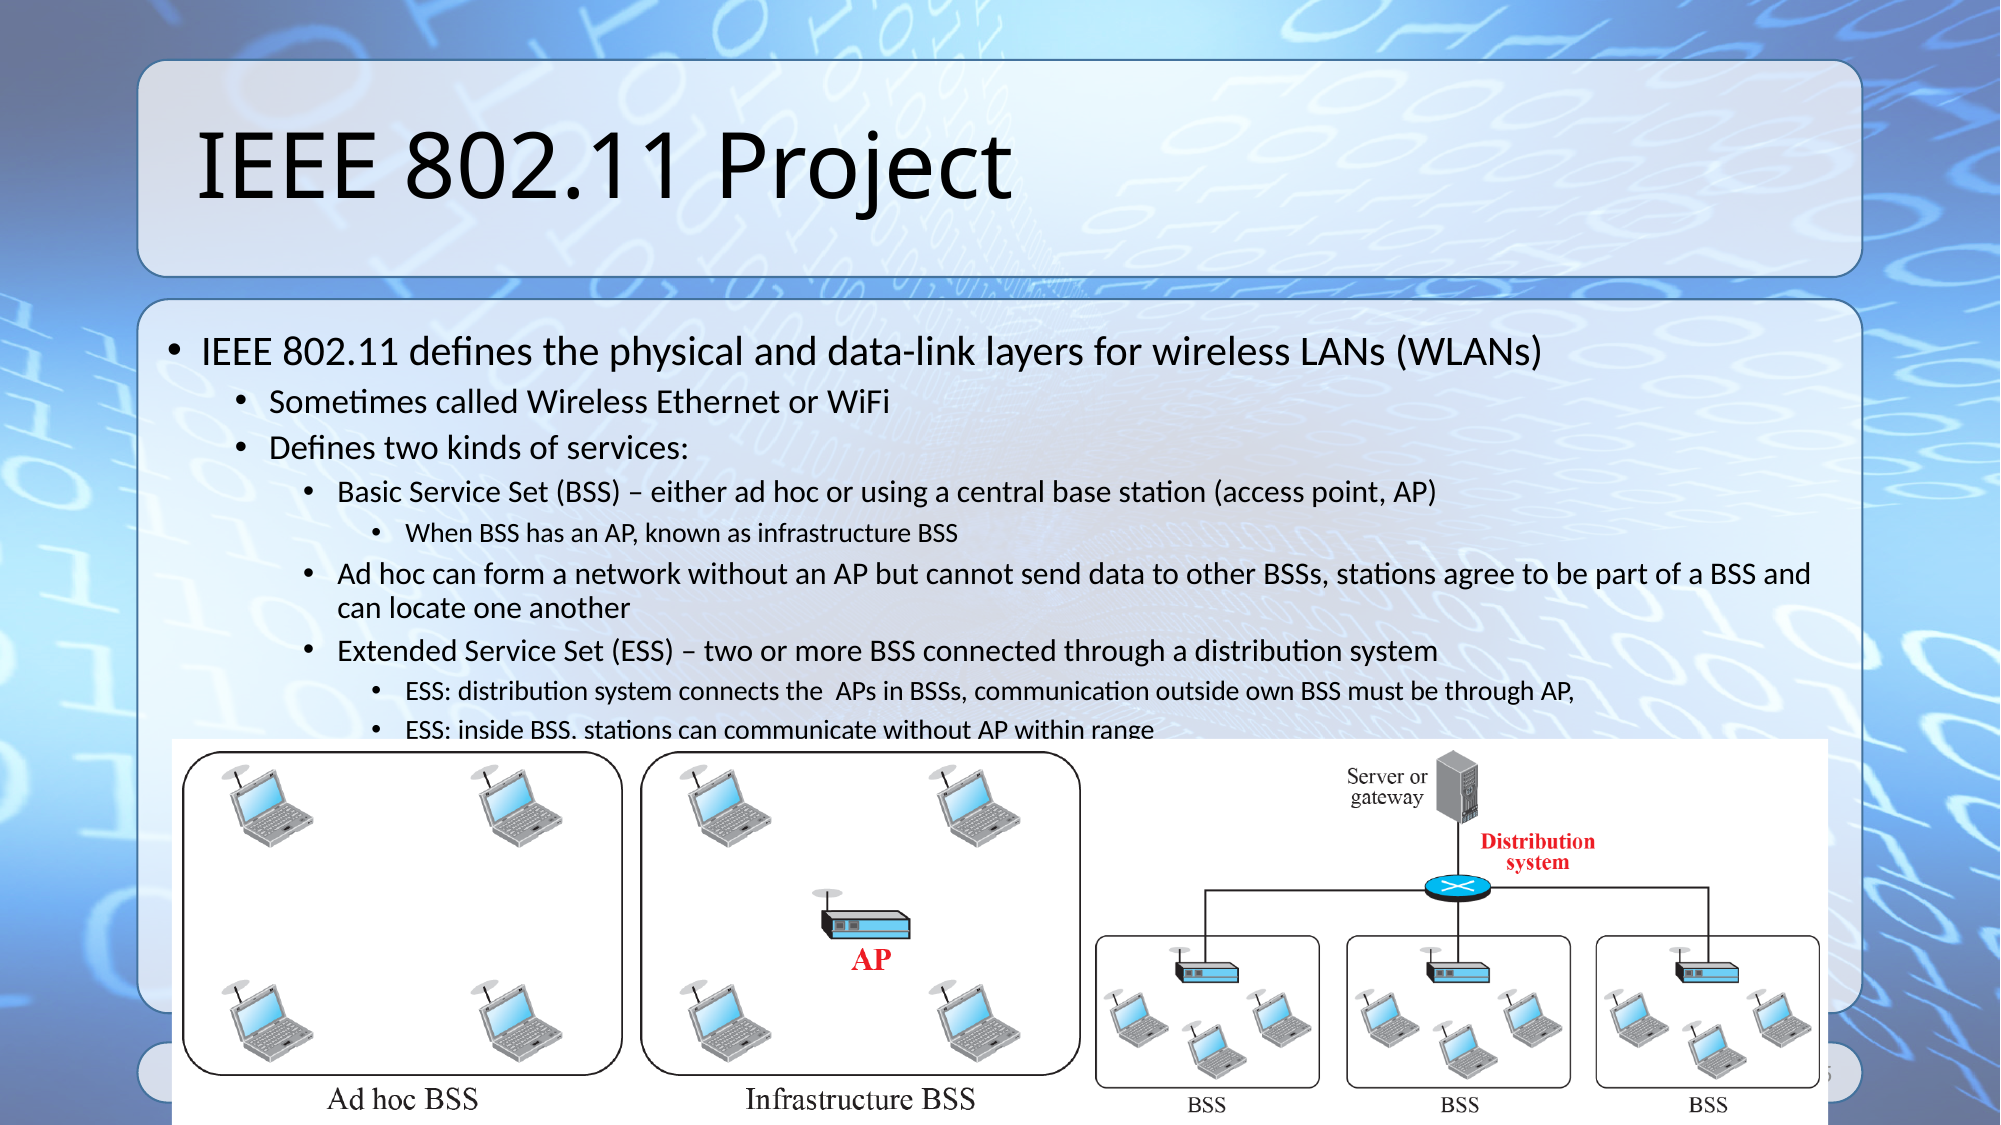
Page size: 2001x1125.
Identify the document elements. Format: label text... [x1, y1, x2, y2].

title IEEE 802.11 Project [137, 59, 1863, 278]
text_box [171, 738, 1829, 1125]
slide_number 5 [1829, 1042, 1863, 1103]
list IEEE 802.11 defines the physical and data-link layers for wireless LANs (WLANs) Sometimes called Wireless Ethernet or WiFi Defines two kinds of services: Basic Service Set (BSS) – either ad hoc or using a central base station (access point, AP) When BSS has an AP, known as infrastructure BSS Ad hoc can form a network without an AP but cannot send data to other BSSs, stations agree to be part of a BSS and can locate one another Extended Service Set (ESS) – two or more BSS connected through a distribution system ESS: distribution system connects the APs in BSSs, communication outside own BSS must be through AP, ESS: inside BSS, stations can communicate without AP within range [137, 299, 1863, 778]
